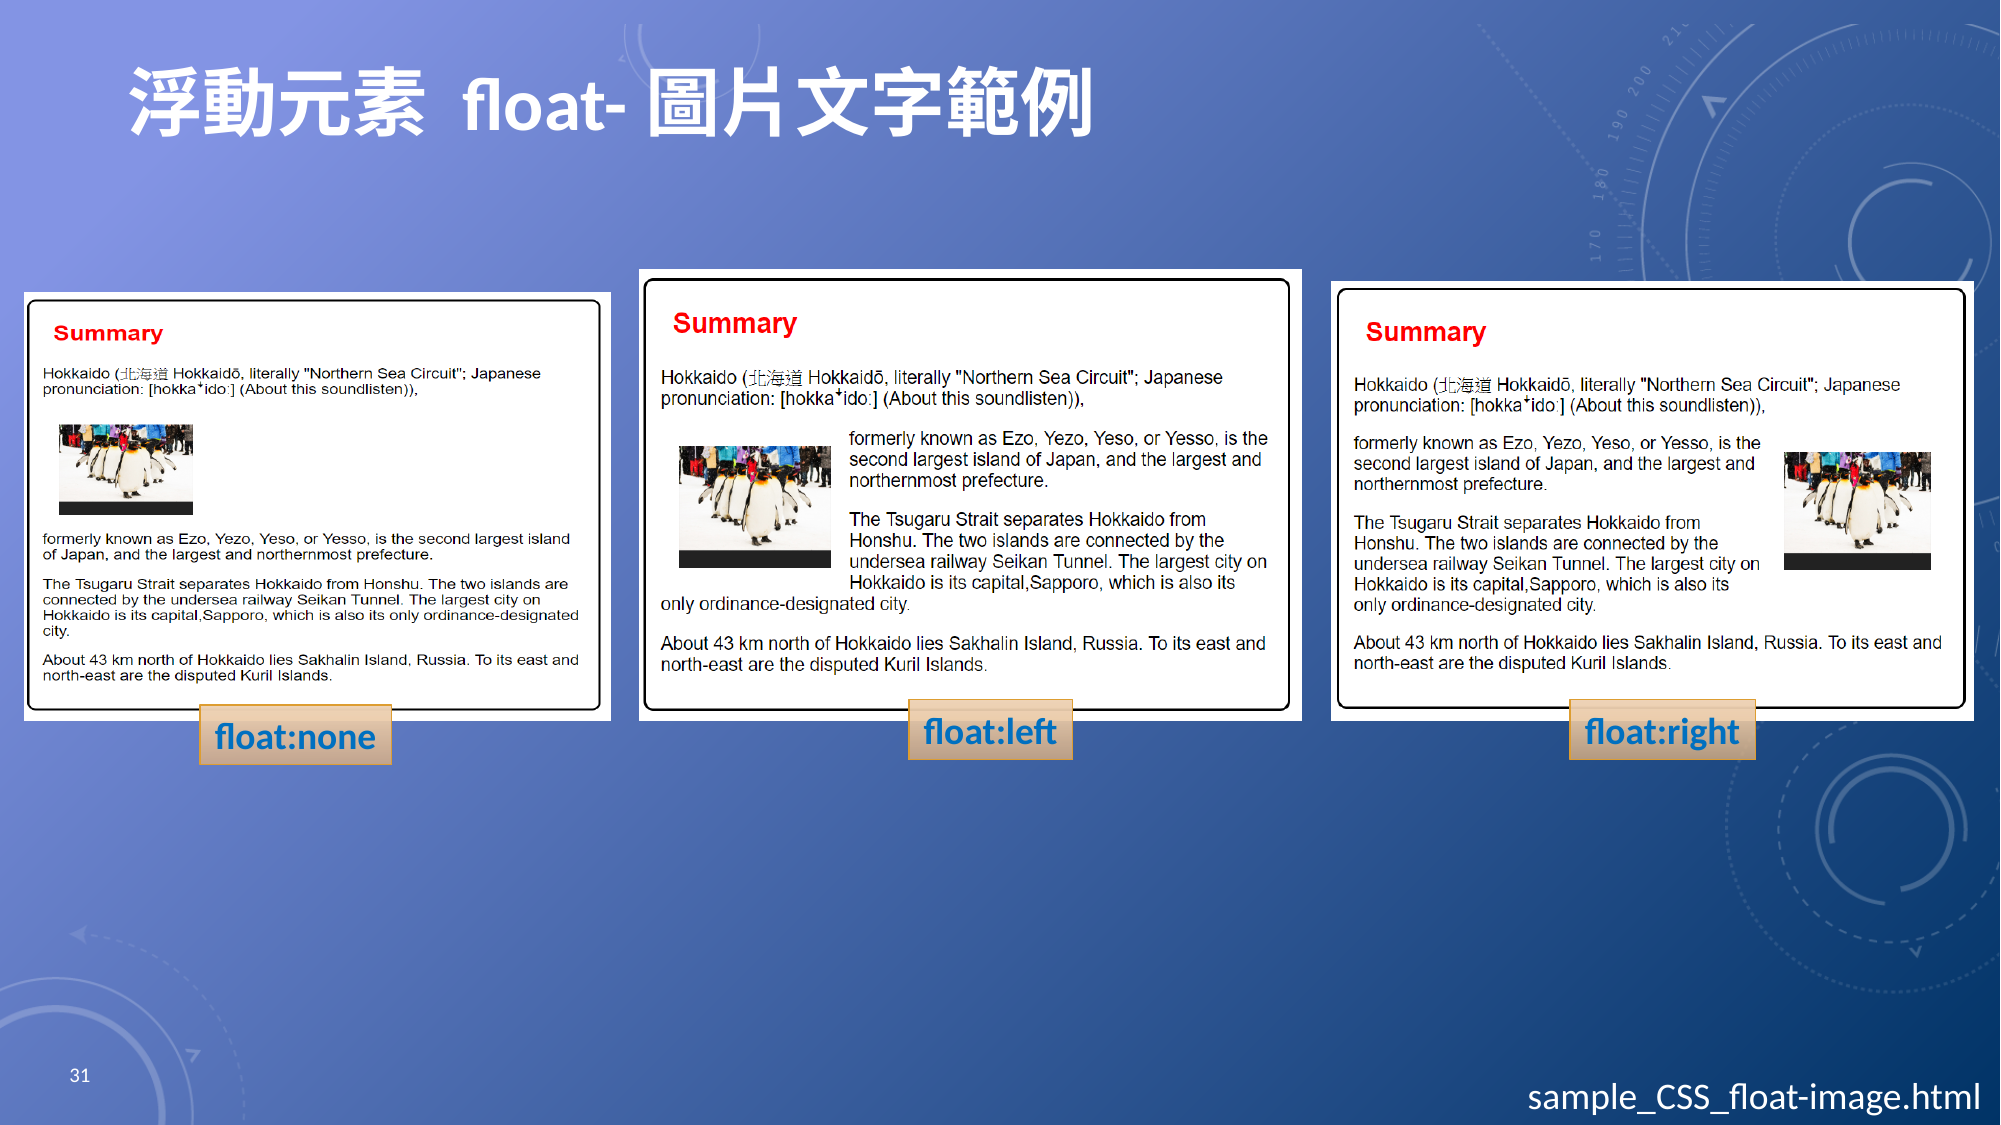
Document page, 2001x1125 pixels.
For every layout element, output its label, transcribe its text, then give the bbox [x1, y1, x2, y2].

picture [0, 24, 2000, 1125]
text_box float:right [1569, 732, 1756, 760]
text_box float:left [908, 732, 1073, 760]
text_box sample_CSS_float-image.html [1512, 1064, 1997, 1125]
title 浮動元素 float-圖片文字範例 [112, 24, 1775, 177]
slide_number 31 [14, 1043, 106, 1106]
text_box float:none [199, 732, 392, 765]
